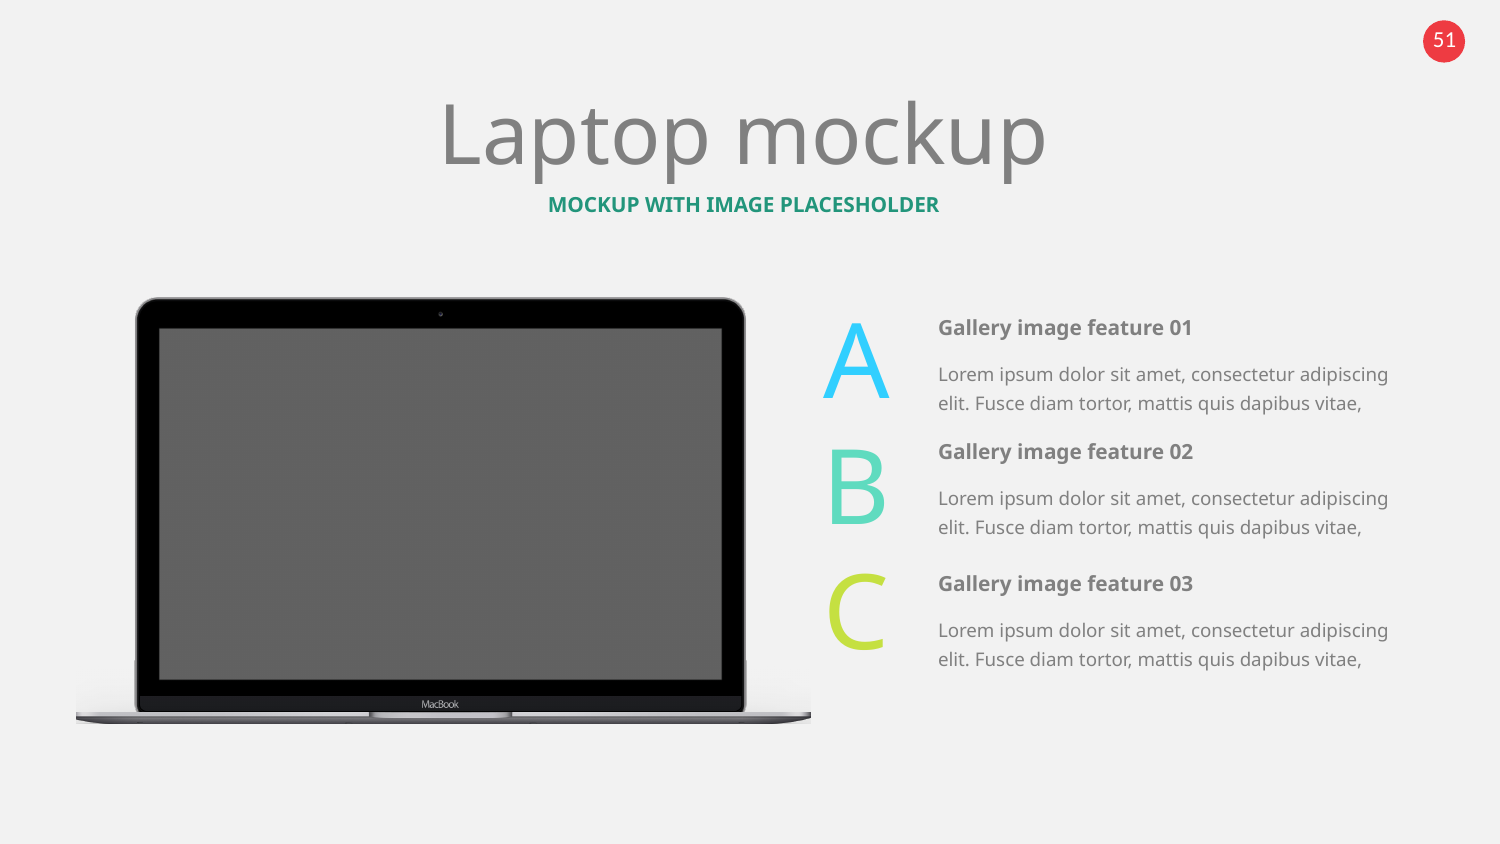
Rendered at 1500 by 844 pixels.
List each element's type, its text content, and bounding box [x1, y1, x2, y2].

text_box B [790, 440, 924, 541]
list Laptop mockup [409, 85, 1093, 180]
text_box A [790, 314, 924, 415]
list MOCKUP WITH IMAGE PLACESHOLDER [409, 187, 1093, 224]
text_box Lorem ipsum dolor sit amet, consectetur adipiscing elit. Fusce diam tortor, mattis quis dapibus vitae, [938, 611, 1424, 670]
text_box Gallery image feature 03 [938, 562, 1424, 611]
text_box Gallery image feature 01 [938, 305, 1424, 355]
text_box Lorem ipsum dolor sit amet, consectetur adipiscing elit. Fusce diam tortor, mattis quis dapibus vitae, [938, 480, 1424, 539]
text_box Lorem ipsum dolor sit amet, consectetur adipiscing elit. Fusce diam tortor, mattis quis dapibus vitae, [938, 355, 1424, 414]
text_box C [790, 565, 924, 666]
text_box Gallery image feature 02 [938, 430, 1424, 480]
picture [76, 294, 811, 724]
